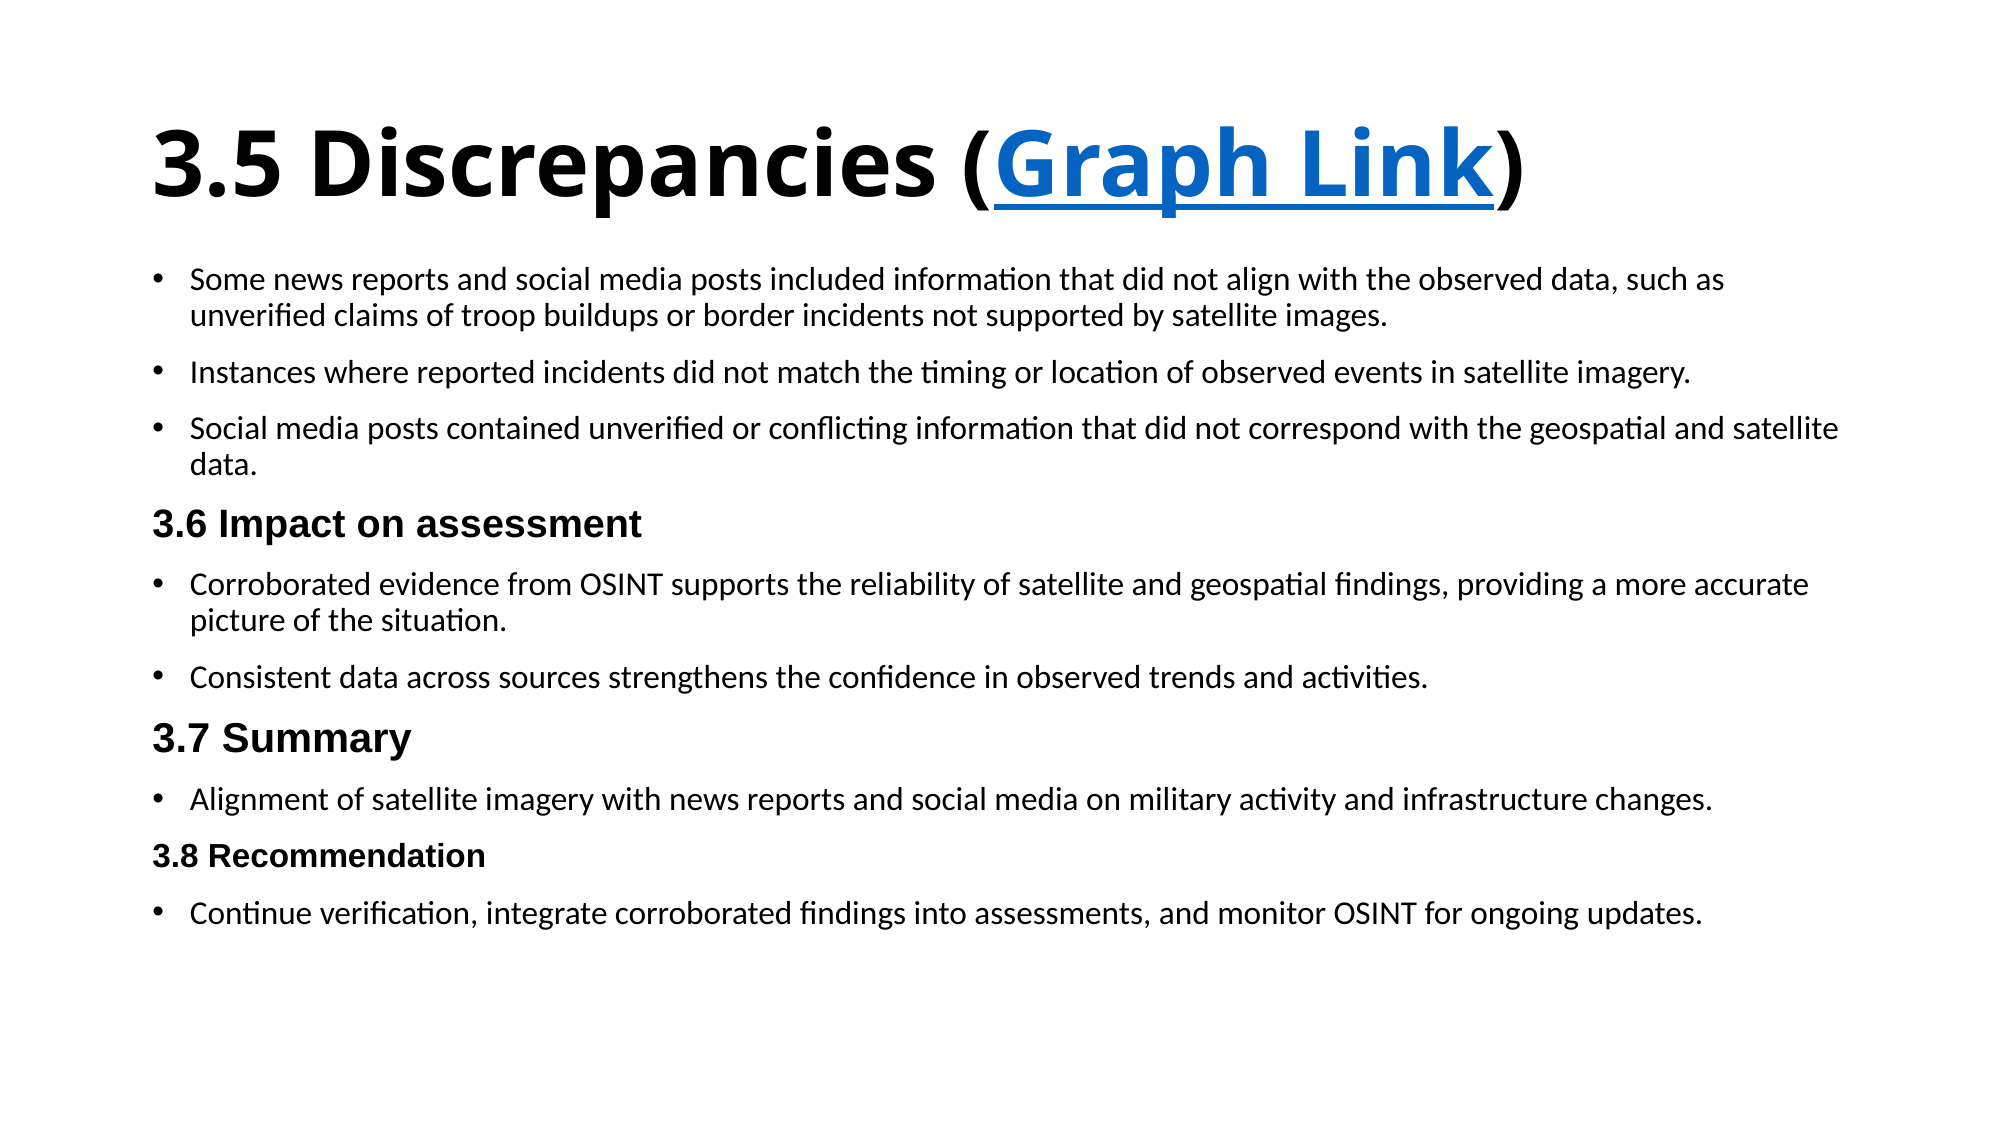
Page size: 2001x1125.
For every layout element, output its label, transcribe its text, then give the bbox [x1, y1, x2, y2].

list Some news reports and social media posts included information that did not align with the observed data, such as unverified claims of troop buildups or border incidents not supported by satellite images. Instances where reported incidents did not match the timing or location of observed events in satellite imagery. Social media posts contained unverified or conflicting information that did not correspond with the geospatial and satellite data. 3.6 Impact on assessment Corroborated evidence from OSINT supports the reliability of satellite and geospatial findings, providing a more accurate picture of the situation. Consistent data across sources strengthens the confidence in observed trends and activities. 3.7 Summary Alignment of satellite imagery with news reports and social media on military activity and infrastructure changes. 3.8 Recommendation Continue verification, integrate corroborated findings into assessments, and monitor OSINT for ongoing updates. [137, 254, 1863, 1014]
title 3.5 Discrepancies (Graph Link) [137, 93, 1863, 233]
